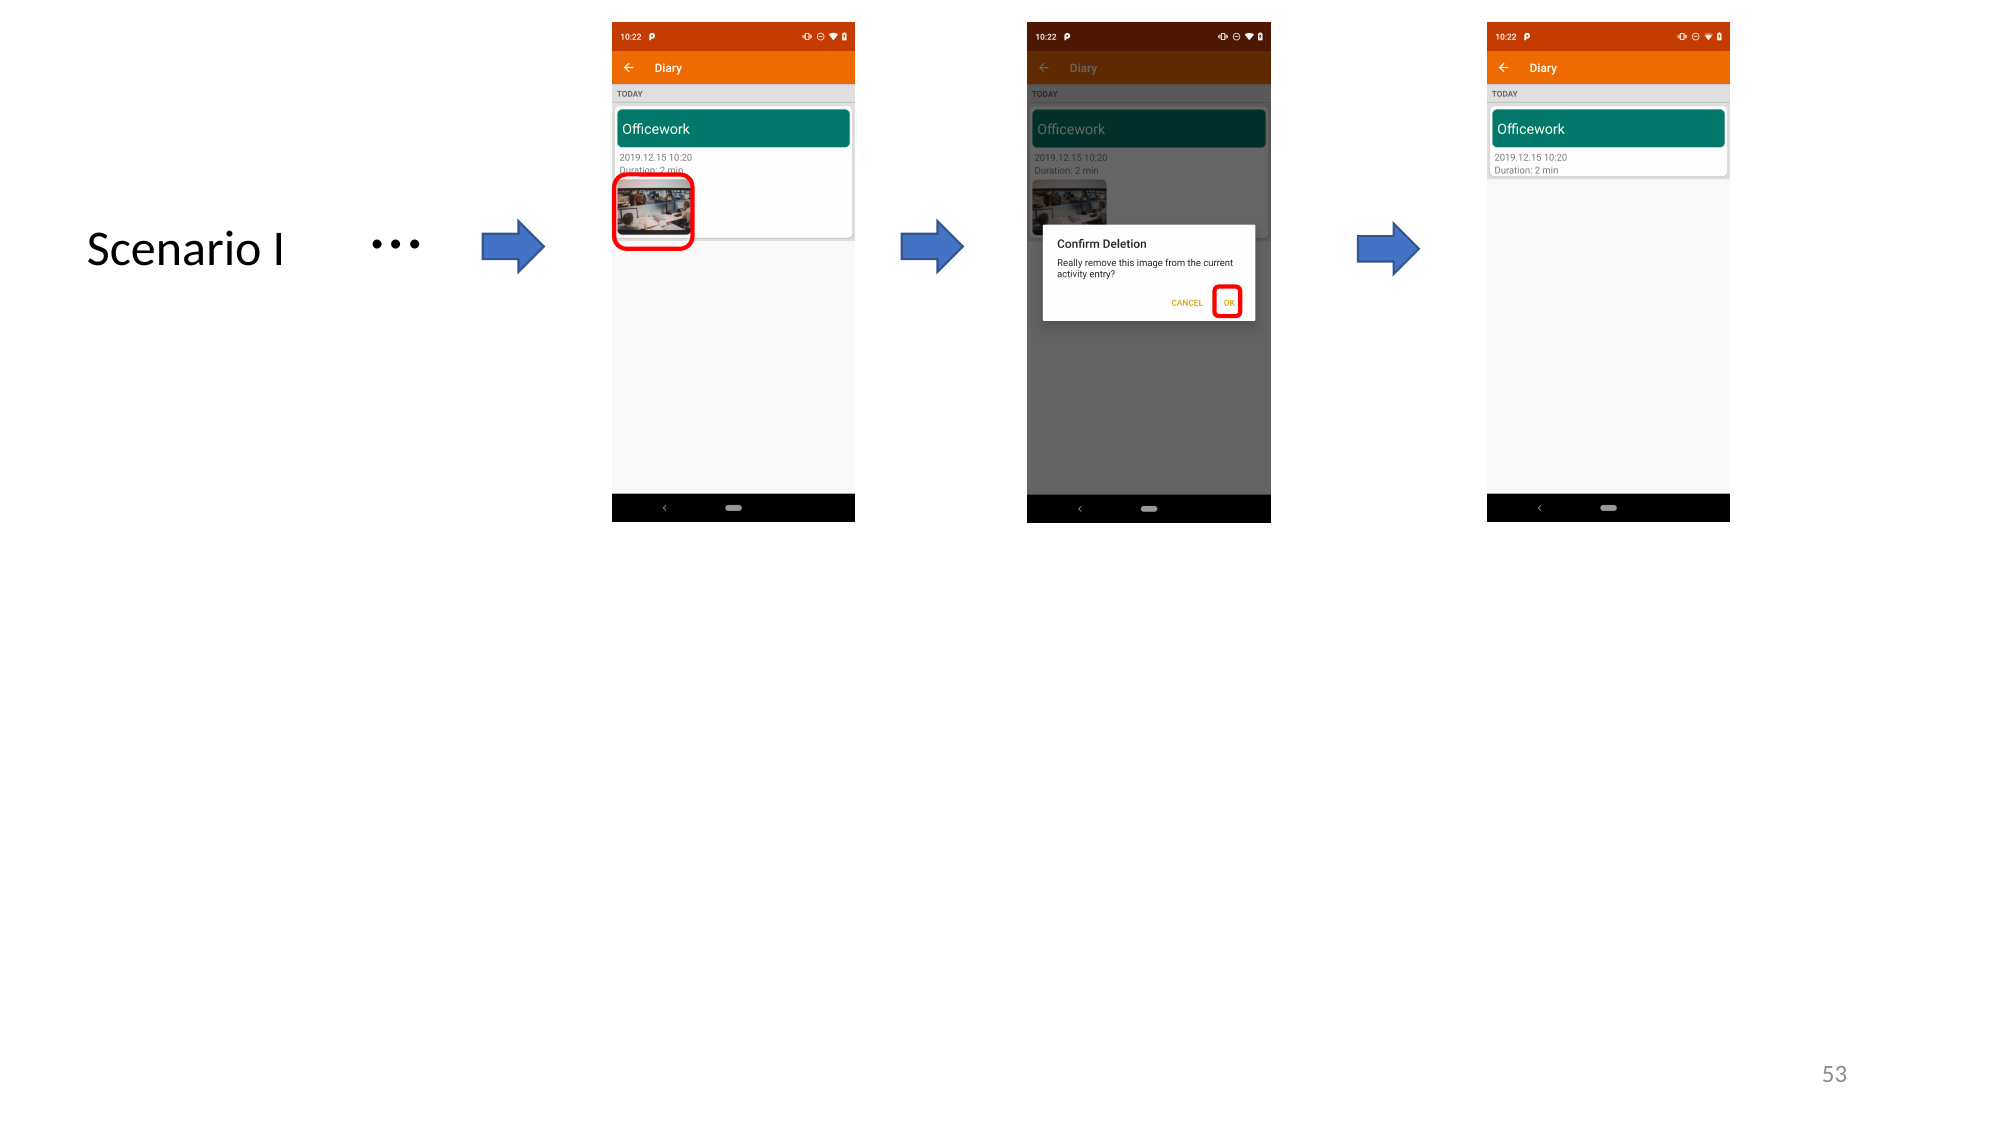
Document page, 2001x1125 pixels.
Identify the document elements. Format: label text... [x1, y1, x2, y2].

picture [1487, 22, 1730, 522]
text_box [1356, 220, 1421, 277]
text_box [481, 218, 546, 275]
slide_number 53 [1412, 1042, 1863, 1103]
text_box … [356, 165, 438, 271]
text_box [900, 218, 965, 275]
picture [612, 22, 855, 522]
text_box Scenario I [72, 208, 301, 284]
picture [1027, 22, 1271, 523]
